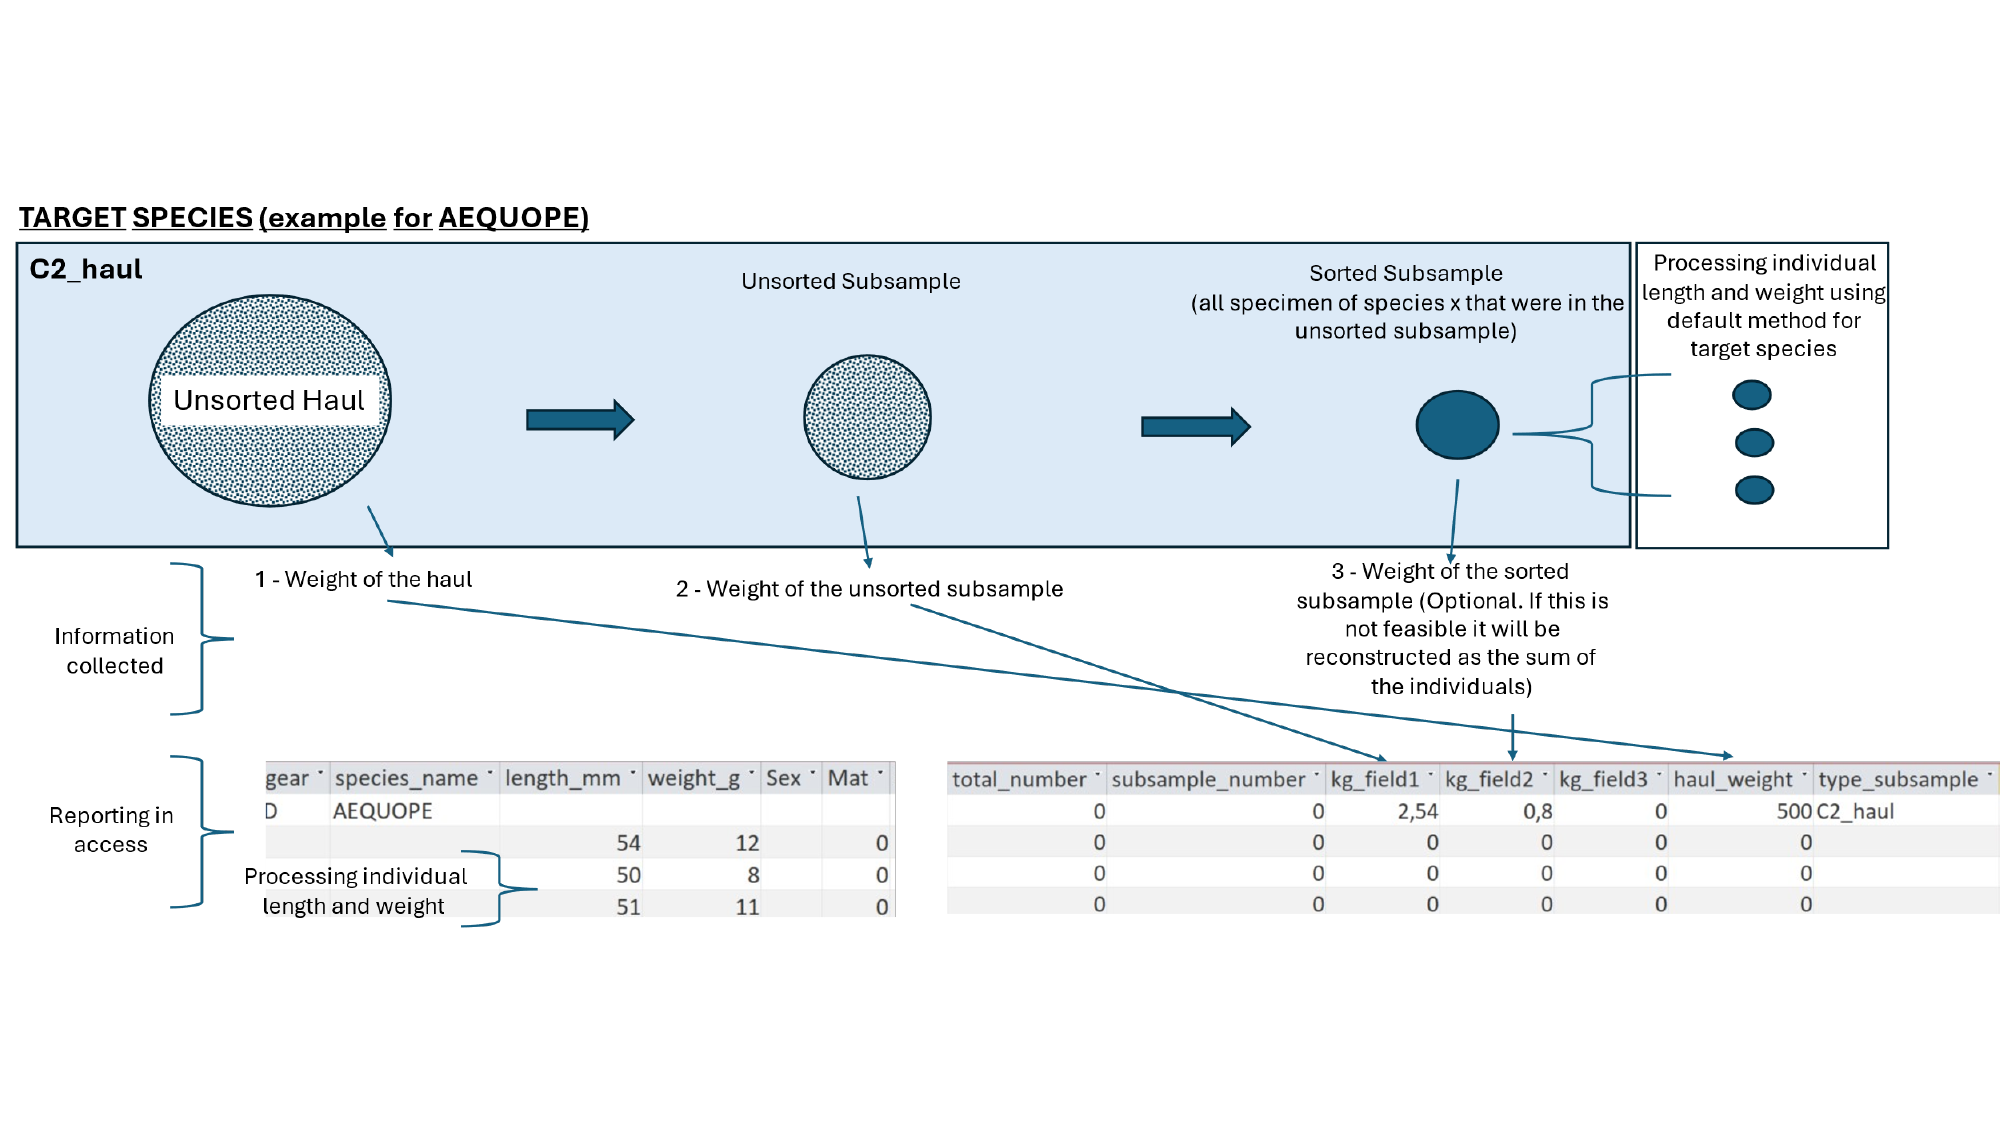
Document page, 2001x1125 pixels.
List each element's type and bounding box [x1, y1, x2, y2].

picture [0, 190, 2000, 935]
